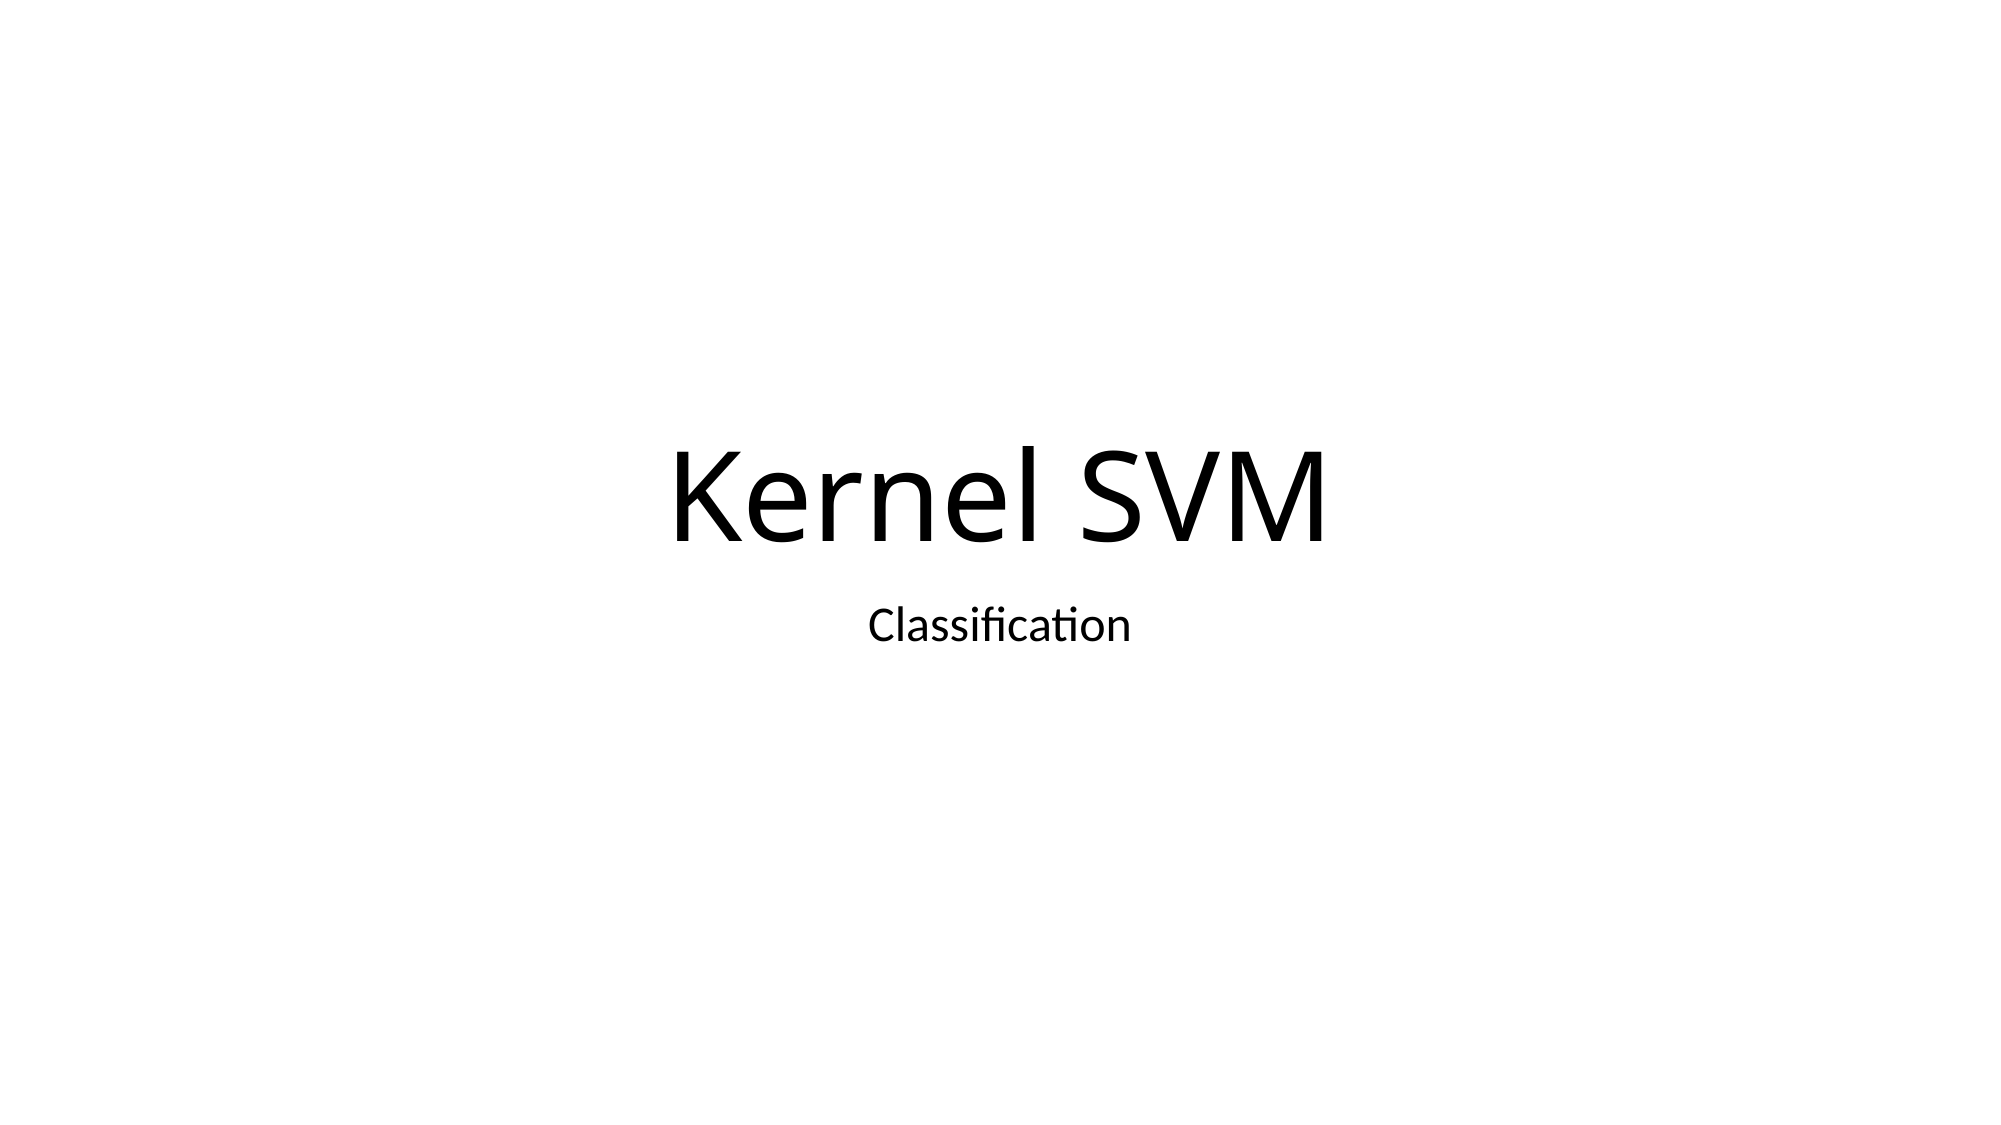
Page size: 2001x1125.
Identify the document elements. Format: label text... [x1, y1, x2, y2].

subtitle Classification [249, 590, 1750, 863]
title Kernel SVM [249, 184, 1750, 576]
